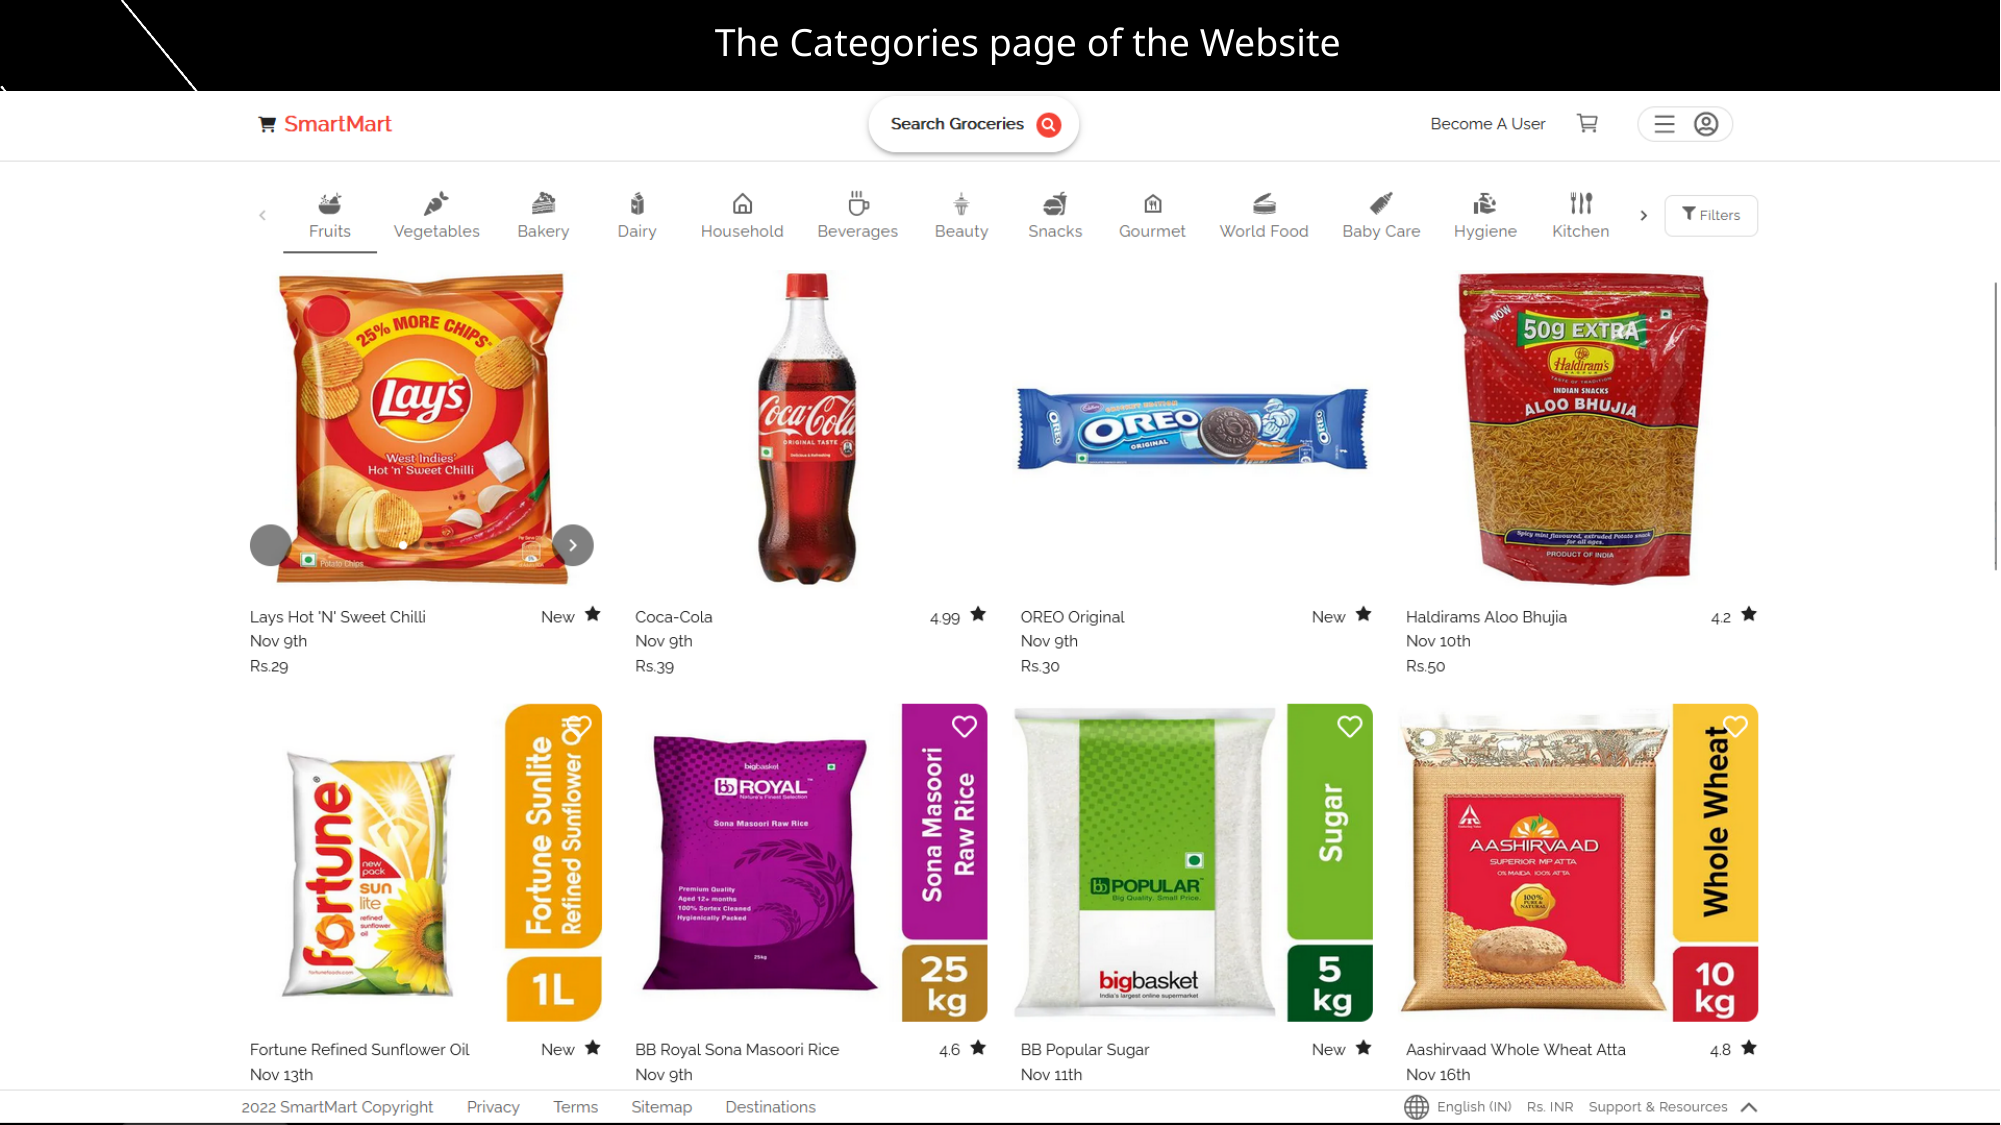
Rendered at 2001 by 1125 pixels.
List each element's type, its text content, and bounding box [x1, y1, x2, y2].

text_box The Categories page of the Website [699, 11, 1796, 72]
picture [0, 0, 2000, 1125]
